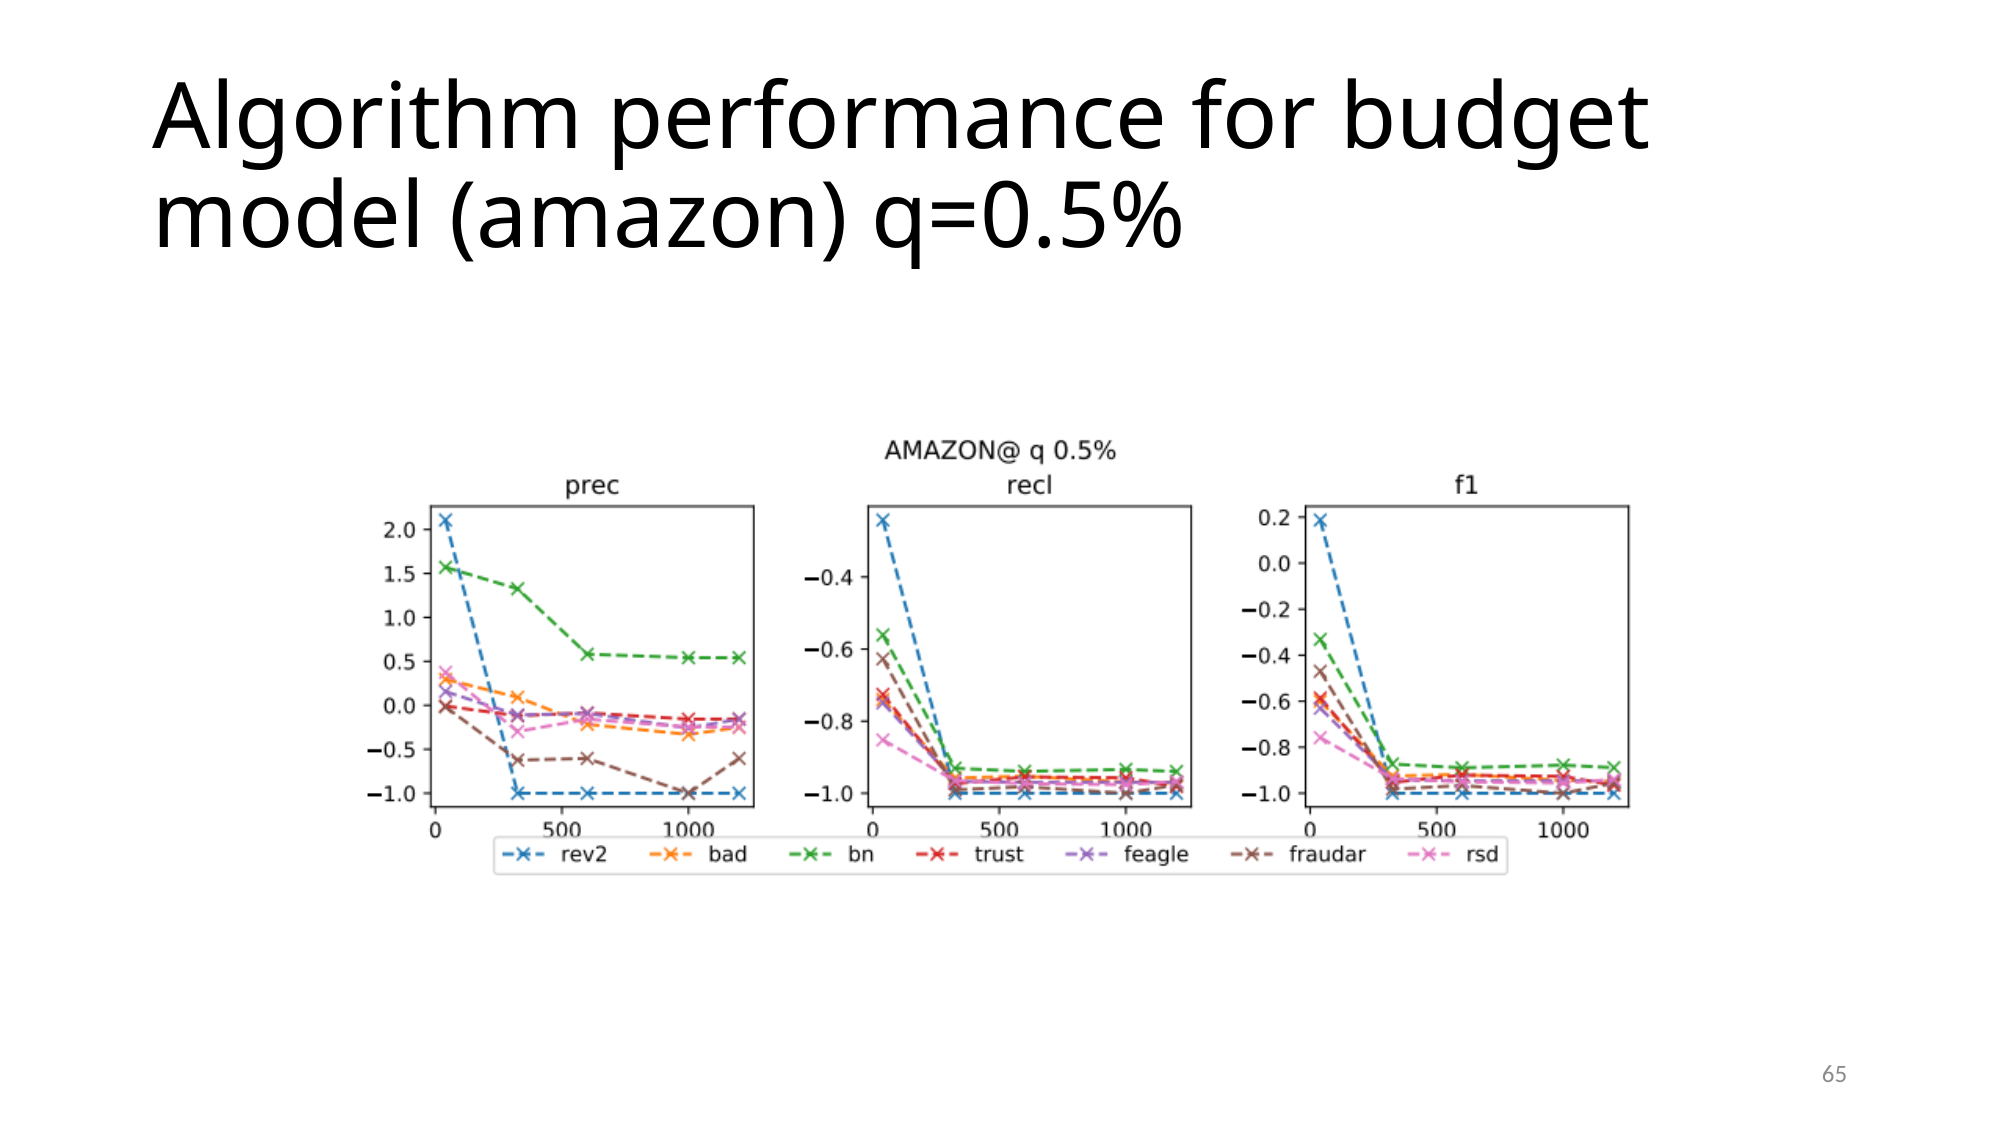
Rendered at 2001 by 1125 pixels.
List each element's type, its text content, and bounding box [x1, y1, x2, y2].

slide_number 65 [1412, 1042, 1863, 1103]
title Algorithm performance for budget model (amazon) q=0.5% [137, 59, 1863, 278]
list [324, 431, 1675, 882]
